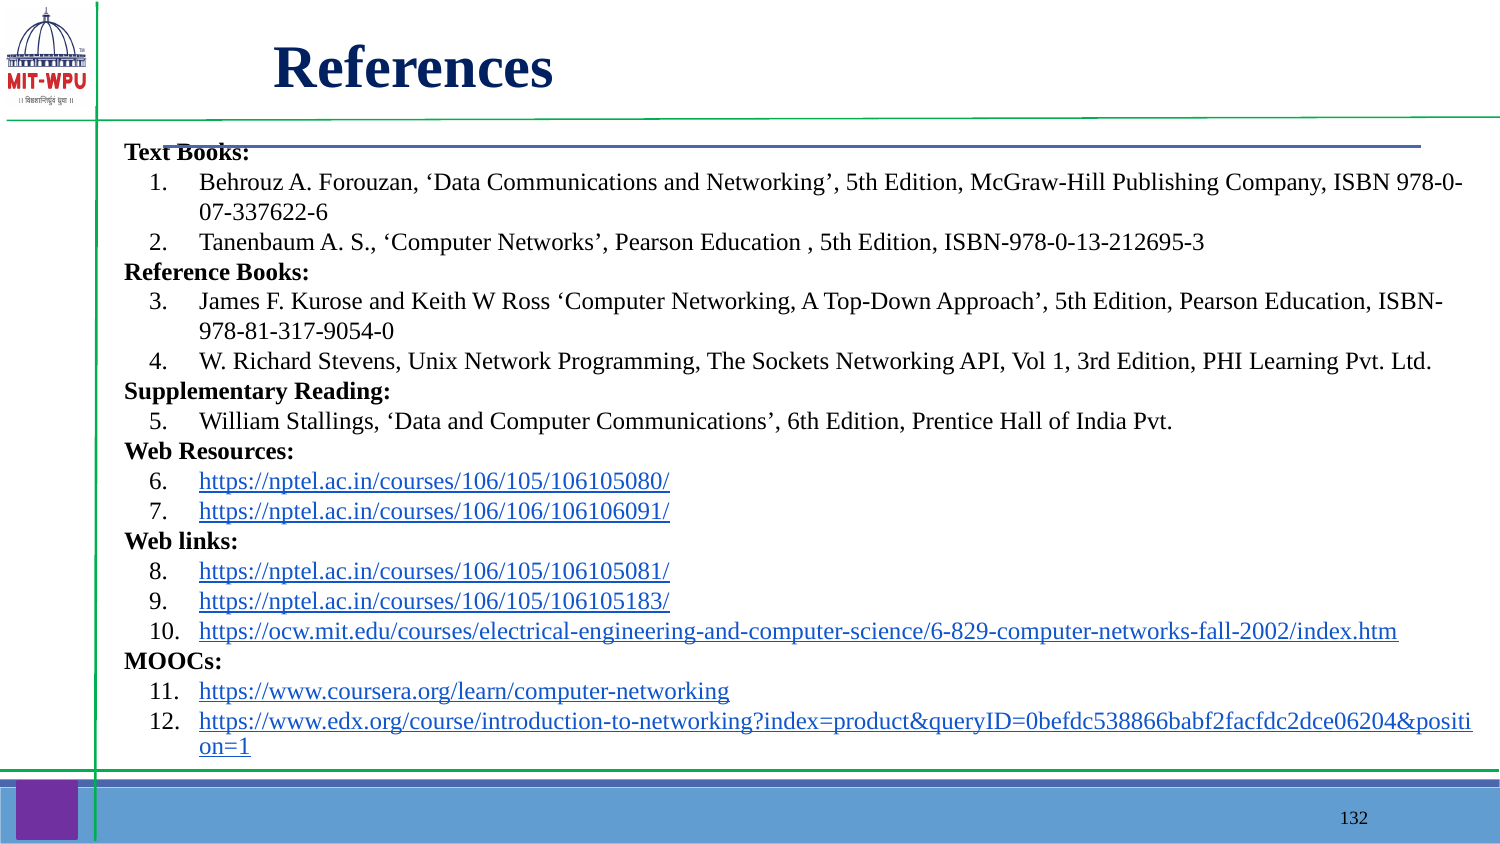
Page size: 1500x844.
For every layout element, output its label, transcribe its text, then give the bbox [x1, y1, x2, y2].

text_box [102, 116, 1500, 121]
title References [262, 35, 1500, 106]
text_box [94, 111, 98, 770]
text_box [6, 116, 89, 121]
slide_number ‹#› [1218, 794, 1380, 840]
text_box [94, 780, 98, 842]
picture [6, 7, 96, 106]
text_box [17, 782, 76, 839]
text_box Text Books: Behrouz A. Forouzan, ‘Data Communications and Networking’, 5th Edition, McGraw-Hill Publishing Company, ISBN 978-0-07-337622-6 Tanenbaum A. S., ‘Computer Networks’, Pearson Education , 5th Edition, ISBN-978-0-13-212695-3 Reference Books: James F. Kurose and Keith W Ross ‘Computer Networking, A Top-Down Approach’, 5th Edition, Pearson Education, ISBN- 978-81-317-9054-0 W. Richard Stevens, Unix Network Programming, The Sockets Networking API, Vol 1, 3rd Edition, PHI Learning Pvt. Ltd. Supplementary Reading: William Stallings, ‘Data and Computer Communications’, 6th Edition, Prentice Hall of India Pvt. Web Resources: https://nptel.ac.in/courses/106/105/106105080/ https://nptel.ac.in/courses/106/106/106106091/ Web links: https://nptel.ac.in/courses/106/105/106105081/ https://nptel.ac.in/courses/106/105/106105183/ https://ocw.mit.edu/courses/electrical-engineering-and-computer-science/6-829-computer-networks-fall-2002/index.htm MOOCs: https://www.coursera.org/learn/computer-networking https://www.edx.org/course/introduction-to-networking?index=product&queryID=0befdc538866babf2facfdc2dce06204&position=1 [124, 130, 1475, 718]
